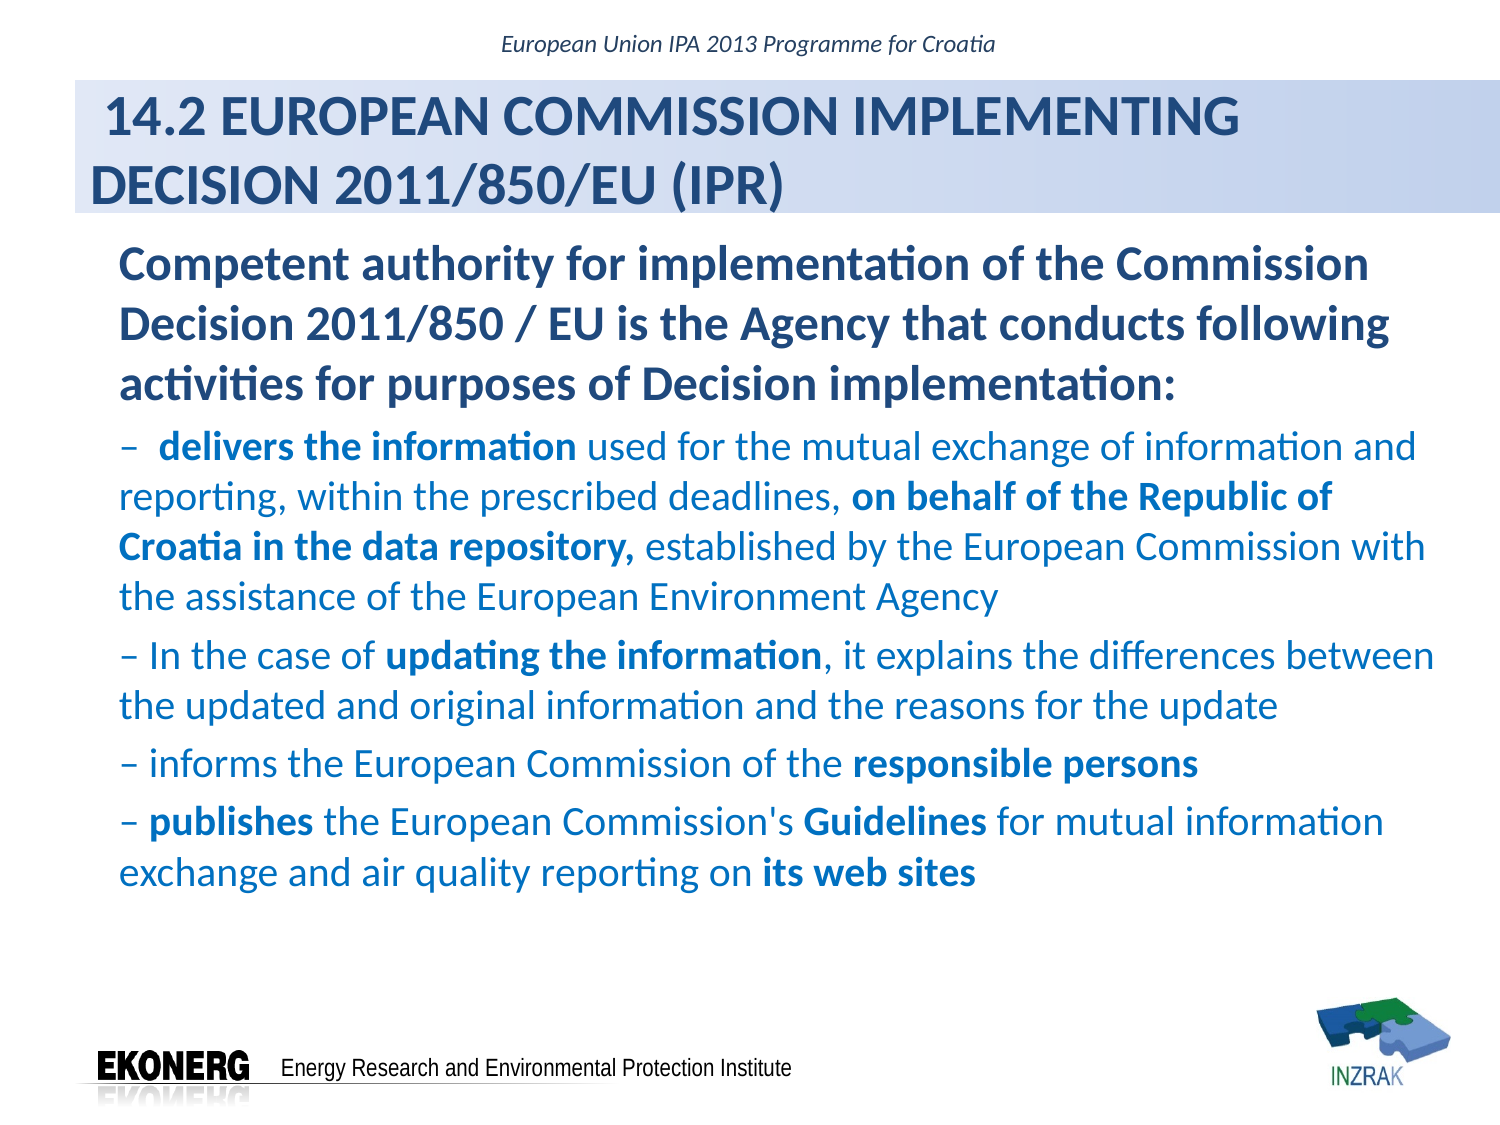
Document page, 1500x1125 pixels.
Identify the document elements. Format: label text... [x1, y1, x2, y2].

text_box Competent authority for implementation of the Commission Decision 2011/850 / EU is the Agency that conducts following activities for purposes of Decision implementation: – delivers the information used for the mutual exchange of information and reporting, within the prescribed deadlines, on behalf of the Republic of Croatia in the data repository, established by the European Commission with the assistance of the European Environment Agency – In the case of updating the information, it explains the differences between the updated and original information and the reasons for the update – informs the European Commission of the responsible persons – publishes the European Commission's Guidelines for mutual information exchange and air quality reporting on its web sites [29, 223, 1481, 979]
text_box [61, 1038, 636, 1112]
picture [1315, 996, 1451, 1093]
text_box European Union IPA 2013 Programme for Croatia [0, 23, 1498, 71]
title 14.2 EUROPEAN COMMISSION IMPLEMENTING DECISION 2011/850/EU (IPR) [75, 80, 1500, 213]
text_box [72, 1043, 812, 1112]
